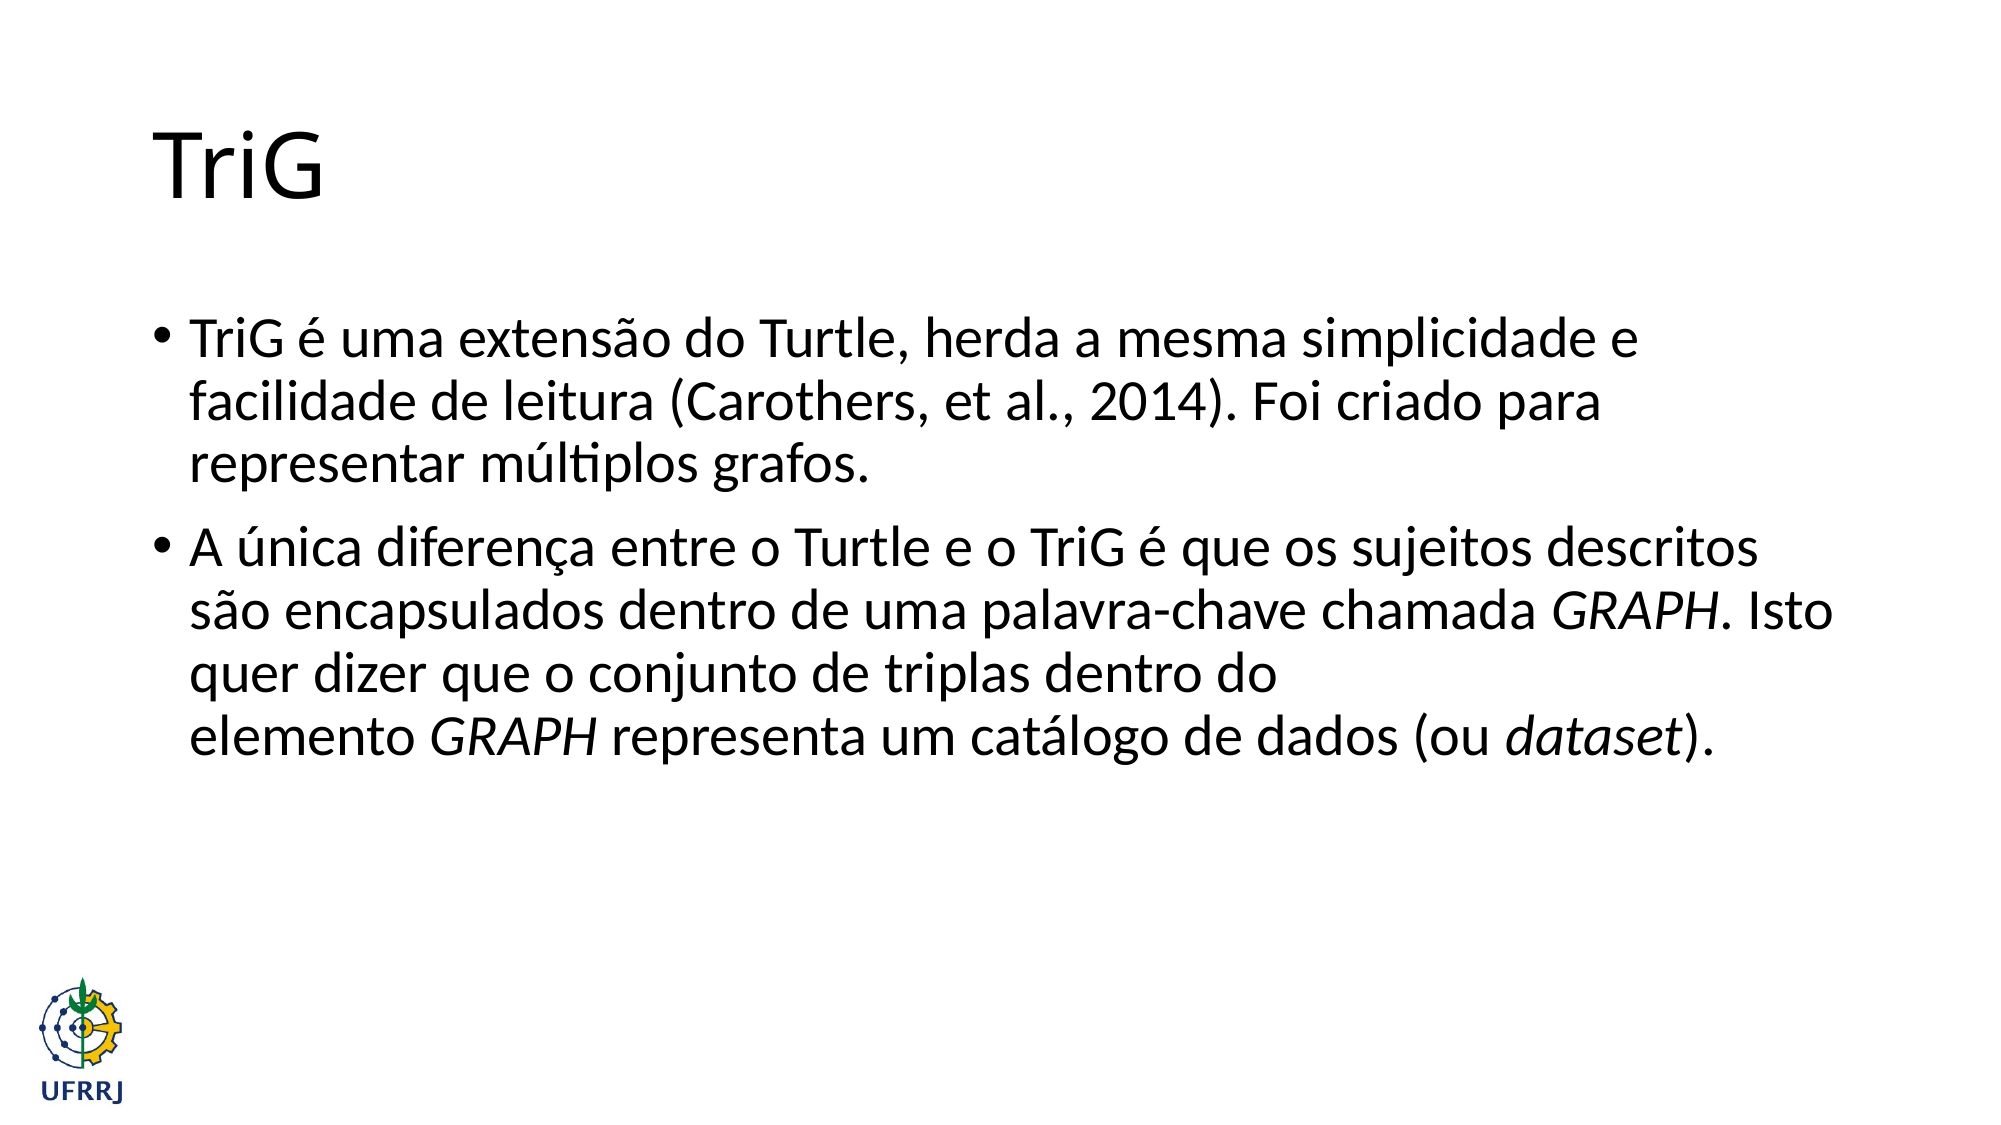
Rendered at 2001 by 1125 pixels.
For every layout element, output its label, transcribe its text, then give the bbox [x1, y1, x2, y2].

picture [22, 966, 143, 1114]
title TriG [137, 59, 1863, 278]
list TriG é uma extensão do Turtle, herda a mesma simplicidade e facilidade de leitura (Carothers, et al., 2014). Foi criado para representar múltiplos grafos. A única diferença entre o Turtle e o TriG é que os sujeitos descritos são encapsulados dentro de uma palavra-chave chamada GRAPH. Isto quer dizer que o conjunto de triplas dentro do elemento GRAPH representa um catálogo de dados (ou dataset). [137, 299, 1863, 1014]
